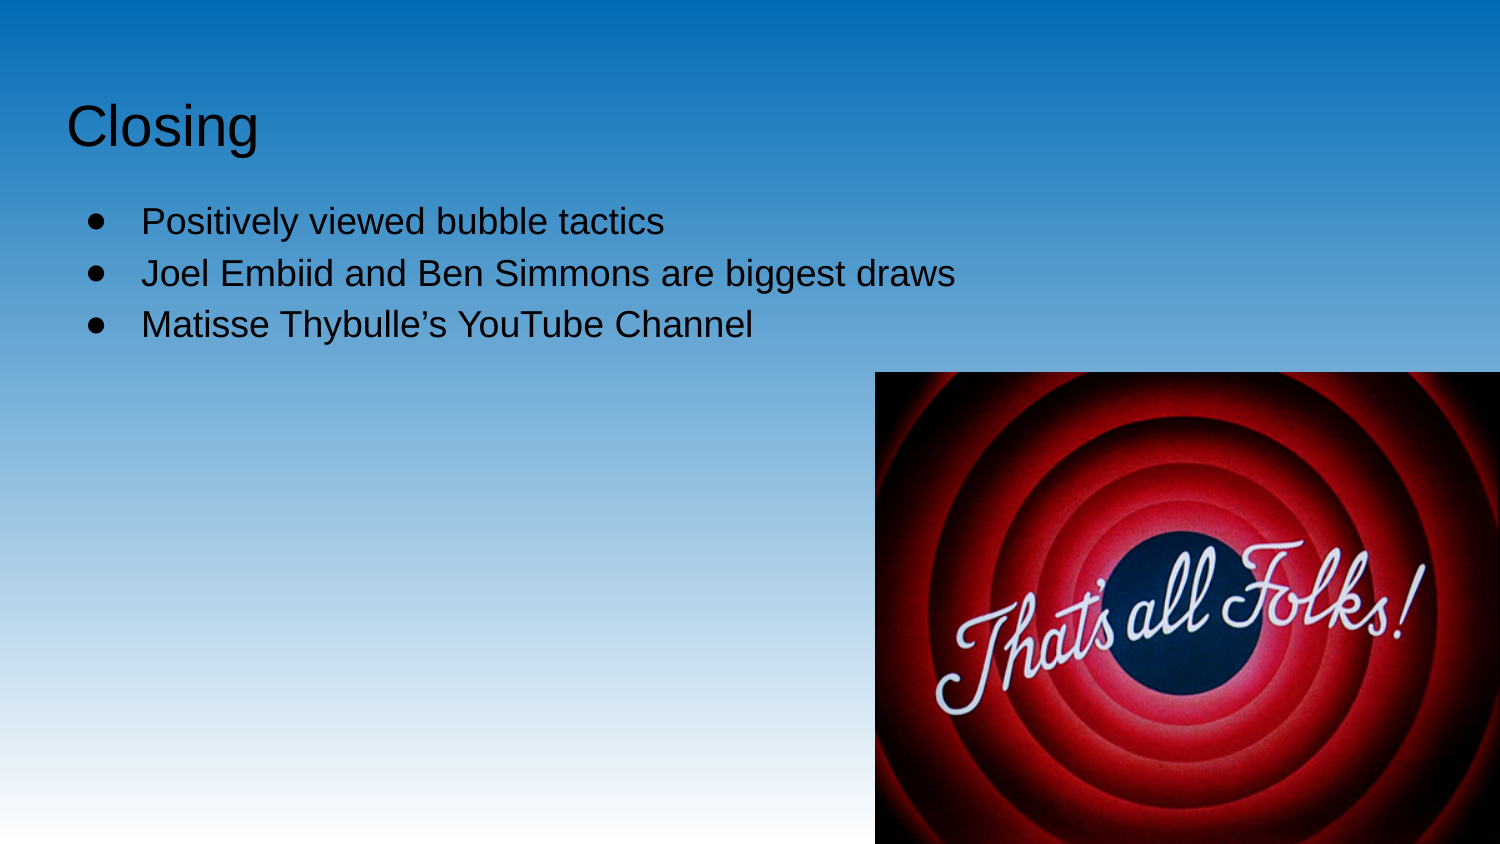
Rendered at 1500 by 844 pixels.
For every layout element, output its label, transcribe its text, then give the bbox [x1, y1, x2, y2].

picture [875, 372, 1500, 844]
title Closing [51, 72, 1449, 167]
list Positively viewed bubble tactics Joel Embiid and Ben Simmons are biggest draws Matisse Thybulle’s YouTube Channel [51, 175, 1449, 435]
